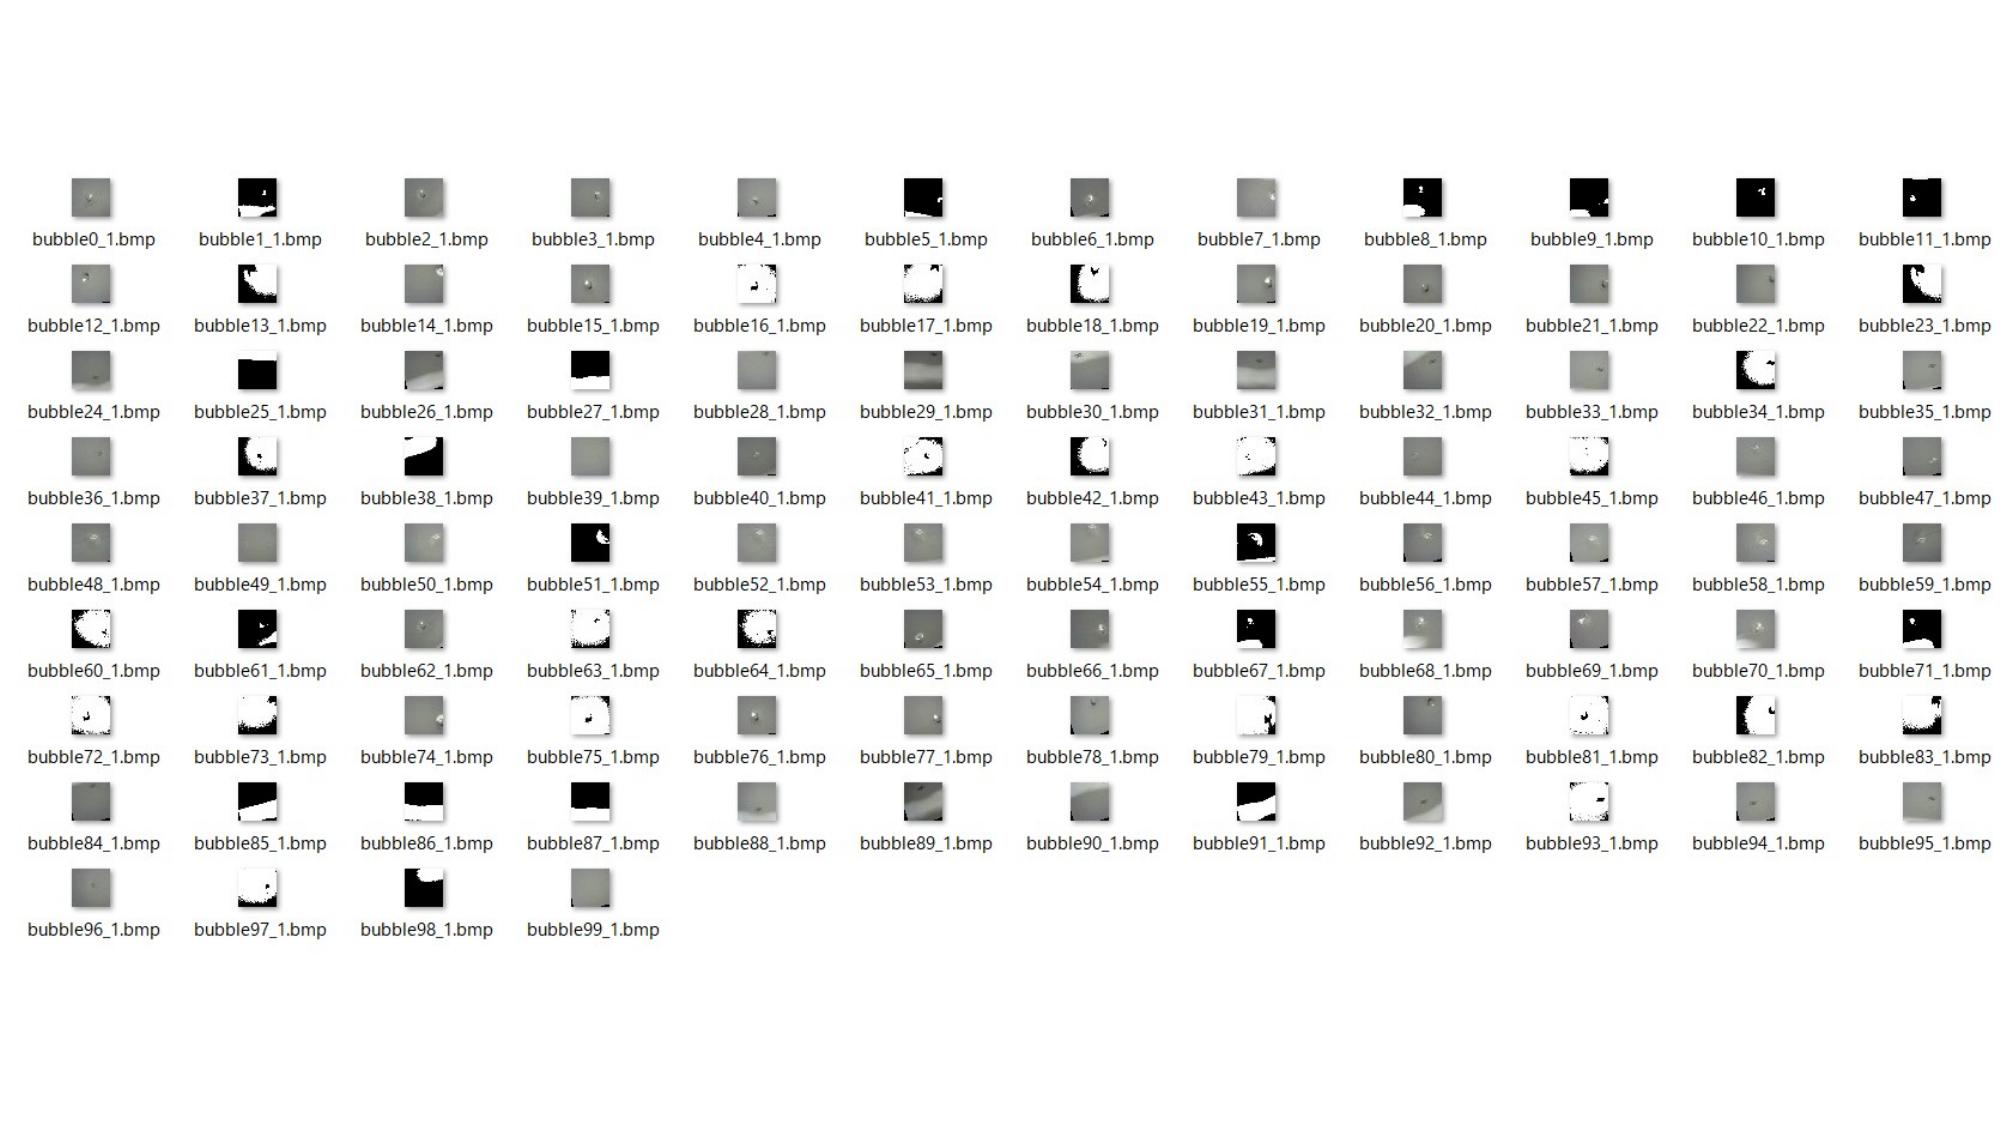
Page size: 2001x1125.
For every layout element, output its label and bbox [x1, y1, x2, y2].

picture [0, 169, 2000, 955]
